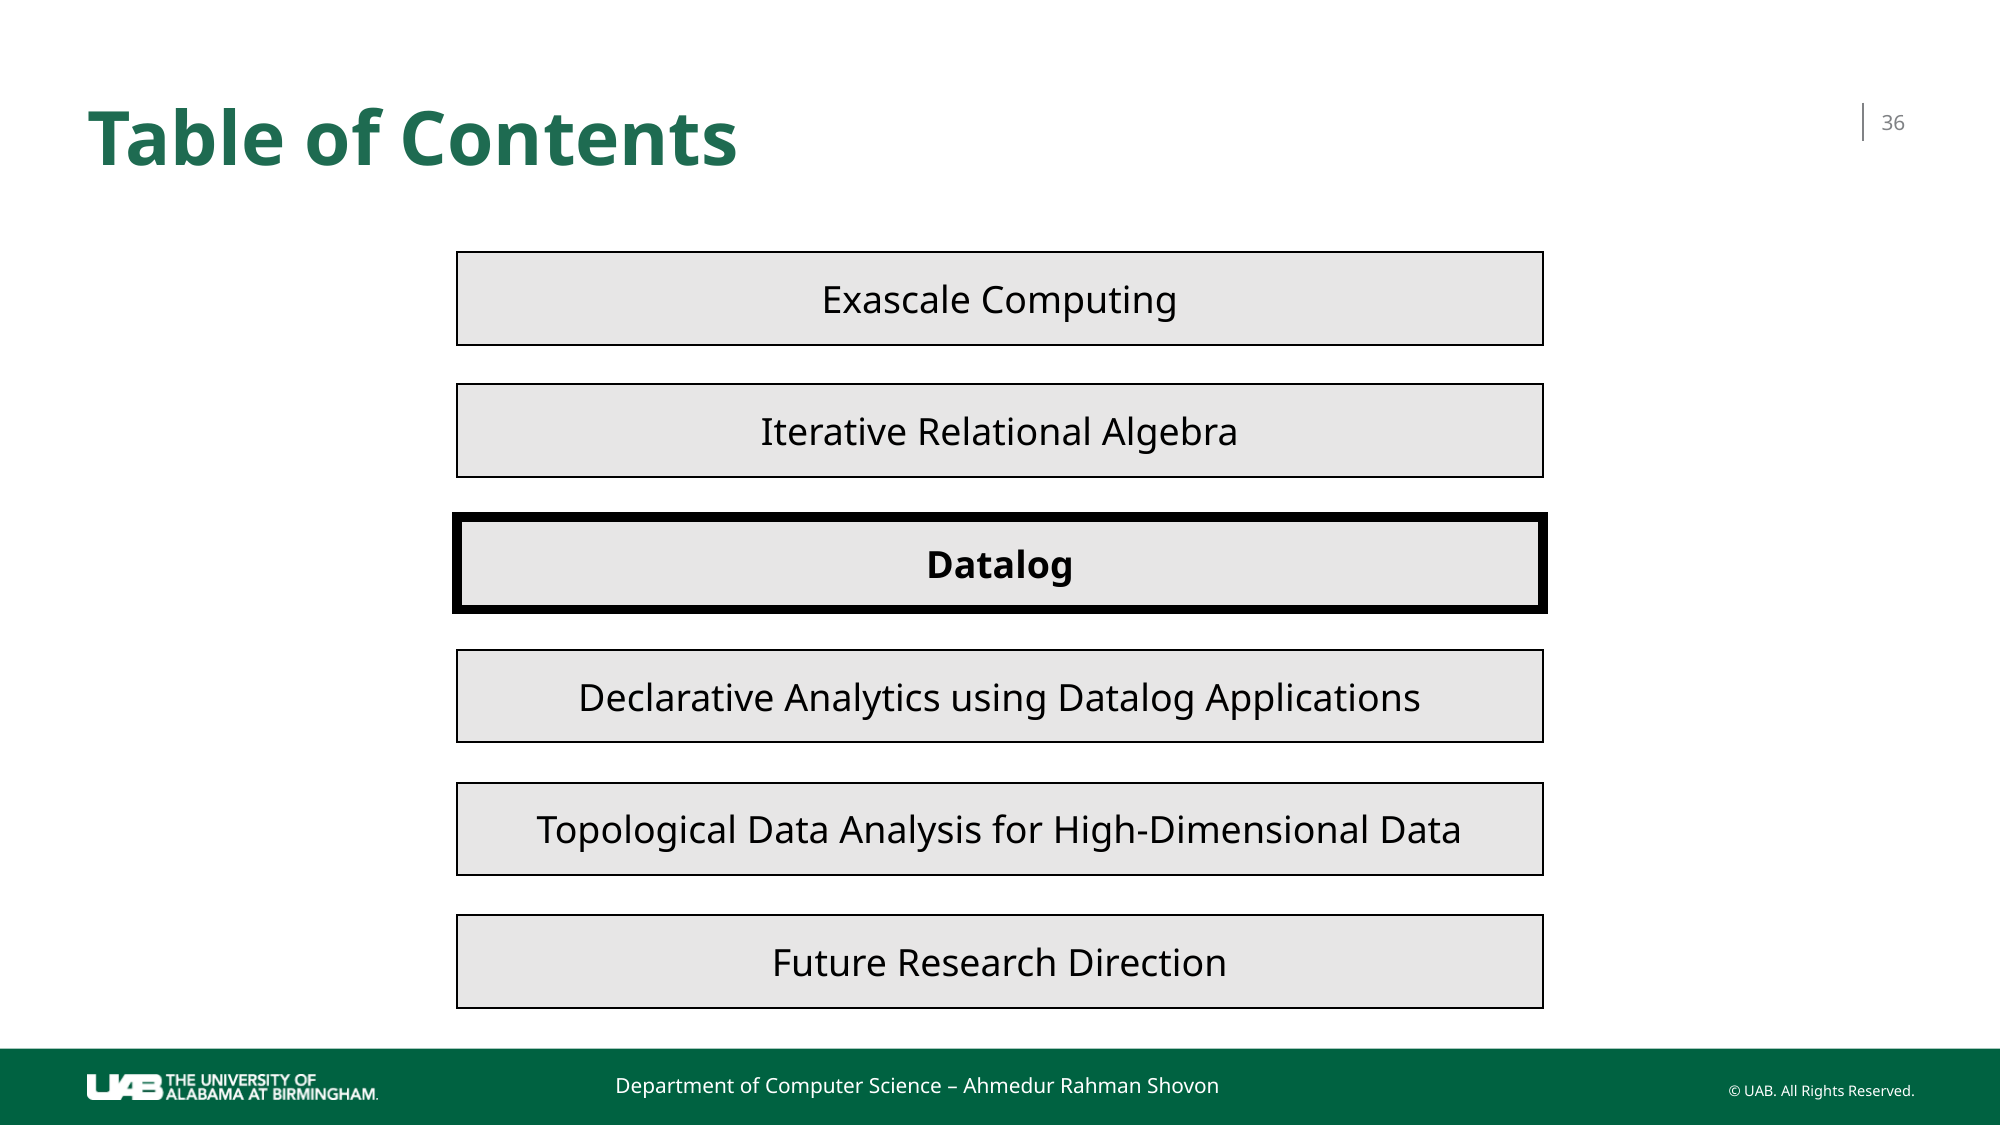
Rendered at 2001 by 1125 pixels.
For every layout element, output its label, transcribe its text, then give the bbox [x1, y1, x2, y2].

footer Department of Computer Science – Ahmedur Rahman Shovon [615, 1066, 1677, 1101]
text_box Exascale Computing [456, 251, 1544, 346]
text_box Datalog [456, 516, 1544, 611]
slide_number 36 [1881, 93, 1932, 154]
text_box Iterative Relational Algebra [456, 383, 1544, 478]
text_box Topological Data Analysis for High-Dimensional Data [456, 782, 1544, 876]
text_box Future Research Direction [456, 914, 1544, 1009]
title Table of Contents [87, 78, 1833, 205]
text_box Declarative Analytics using Datalog Applications [456, 649, 1544, 743]
picture [87, 1074, 378, 1100]
